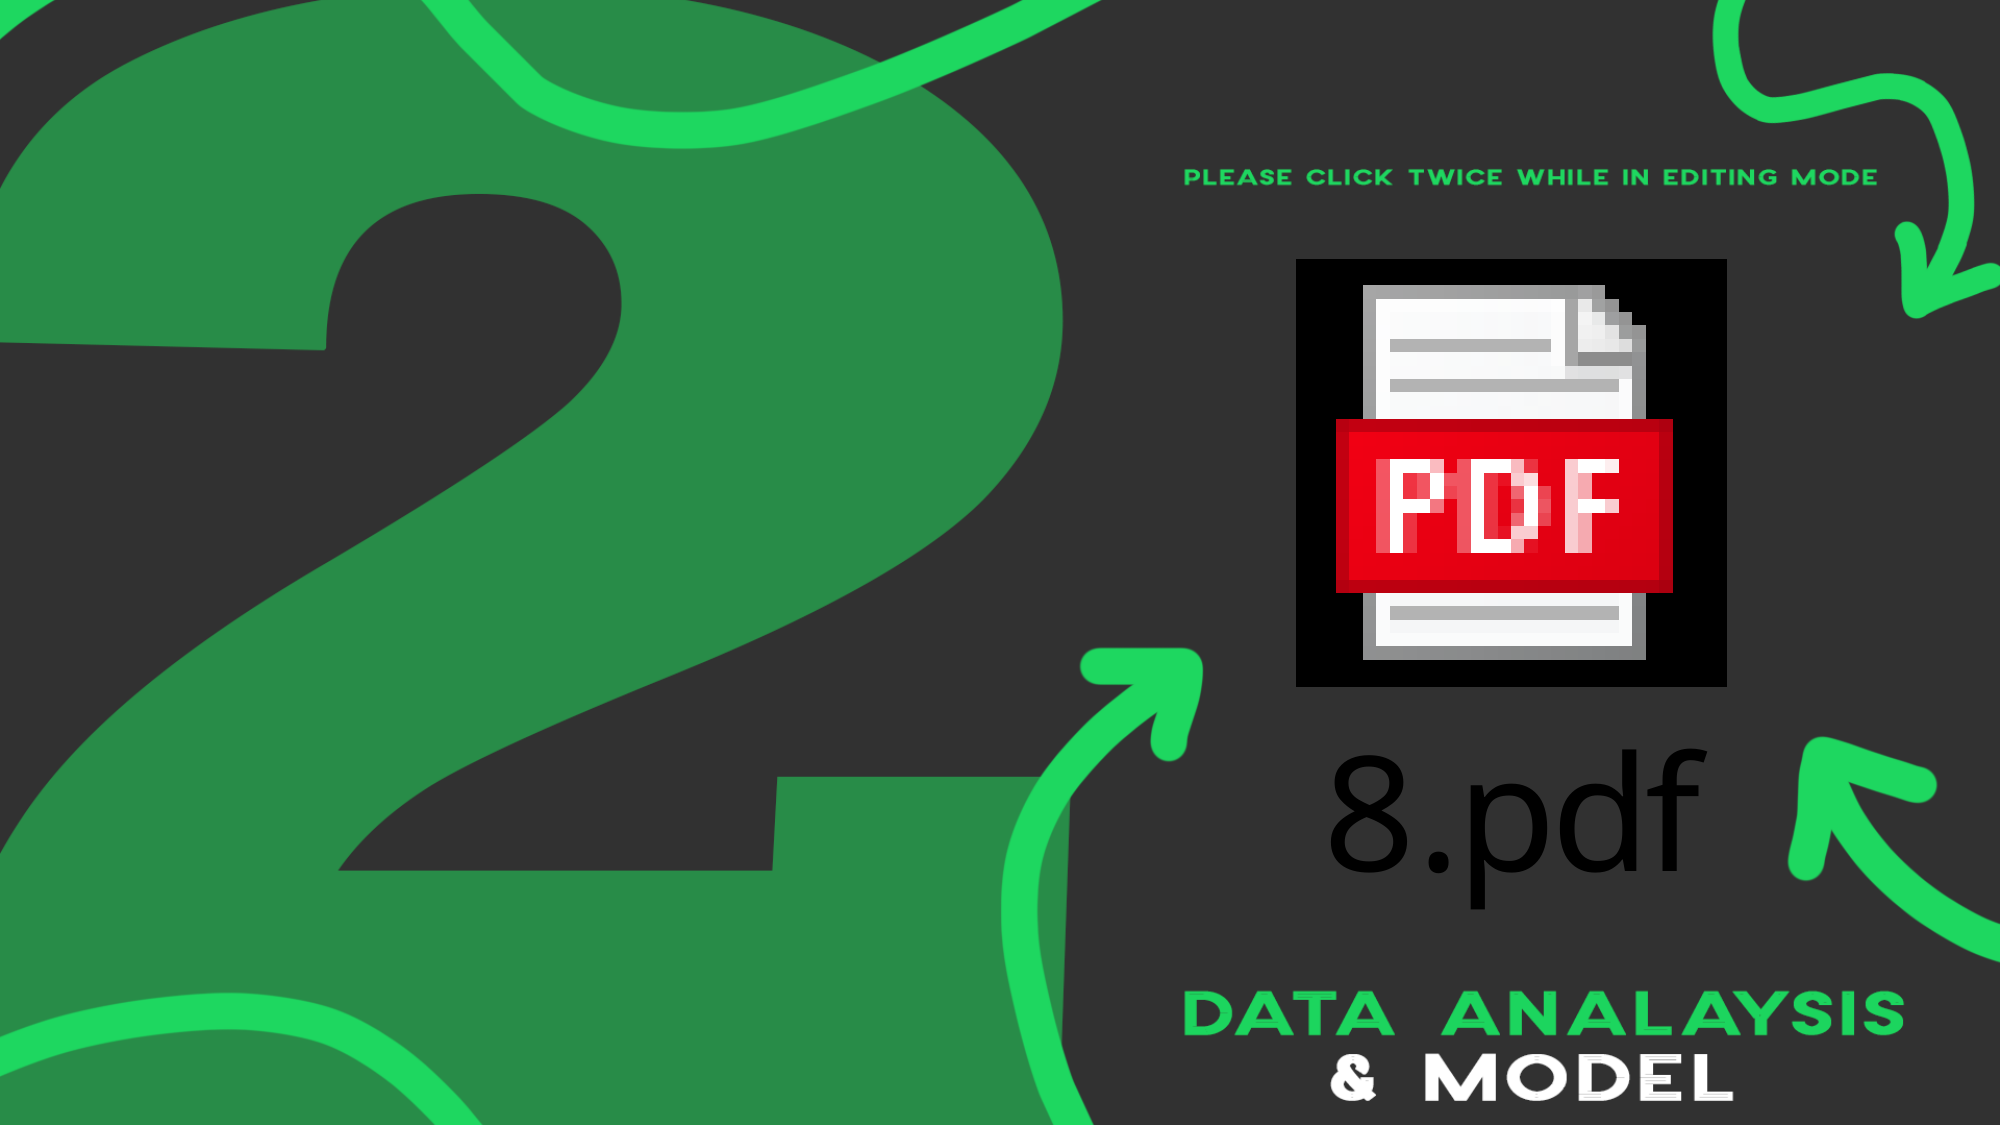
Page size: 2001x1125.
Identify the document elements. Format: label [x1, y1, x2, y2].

text_box [1242, 259, 1767, 967]
picture [0, 0, 2000, 1125]
